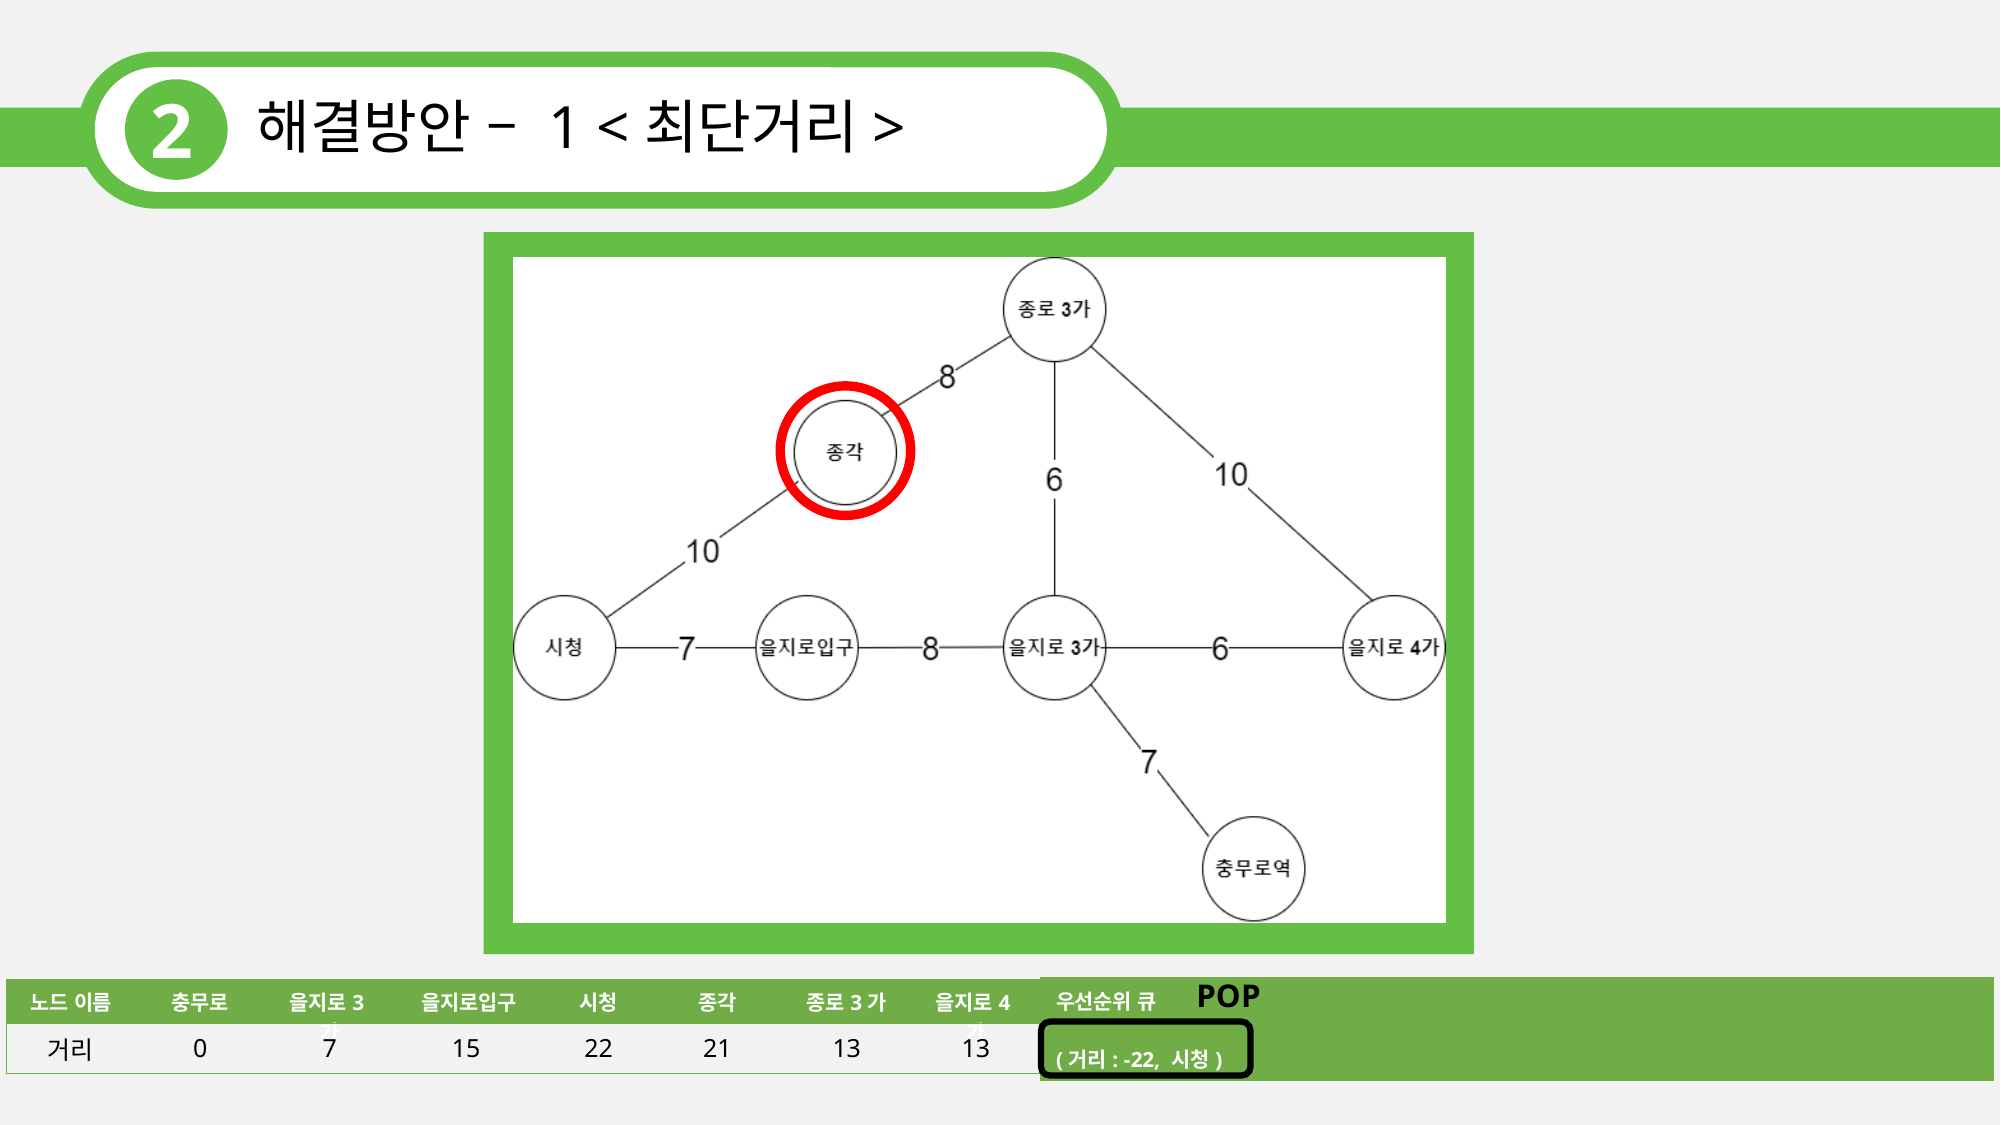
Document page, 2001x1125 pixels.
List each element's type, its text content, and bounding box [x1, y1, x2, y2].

table_header 을지로4가 [911, 980, 1040, 1023]
table_header 을지로입구 [394, 980, 545, 1023]
text_box [217, 97, 229, 162]
table_header 우선순위 큐 (거리: -22, 시청) [1041, 978, 1993, 1080]
table_header 을지로3가 [265, 980, 394, 1023]
text_box POP [1181, 968, 1363, 1021]
table_header 종로3가 [782, 980, 911, 1023]
picture [513, 257, 1446, 923]
table_cell 13 [782, 1024, 911, 1073]
table_cell 22 [545, 1024, 653, 1073]
text_box [483, 231, 1475, 955]
text_box 2 [135, 76, 217, 182]
text_box [0, 107, 85, 168]
text_box [1117, 107, 2000, 168]
table_header 시청 [545, 980, 653, 1023]
table_header 충무로 [136, 980, 265, 1023]
table_cell 거리 [7, 1024, 136, 1073]
table_cell 13 [911, 1024, 1040, 1073]
table_header 노드 이름 [7, 980, 136, 1023]
text_box [76, 50, 1126, 210]
table_cell 7 [265, 1024, 394, 1073]
table_cell 0 [136, 1024, 265, 1073]
table_cell 21 [653, 1024, 782, 1073]
table_header 종각 [653, 980, 782, 1023]
text_box 해결방안 – 1 <최단거리> [241, 82, 953, 168]
text_box [123, 97, 135, 162]
text_box [1039, 1020, 1252, 1077]
text_box [93, 66, 1108, 193]
table_cell 15 [394, 1024, 545, 1073]
